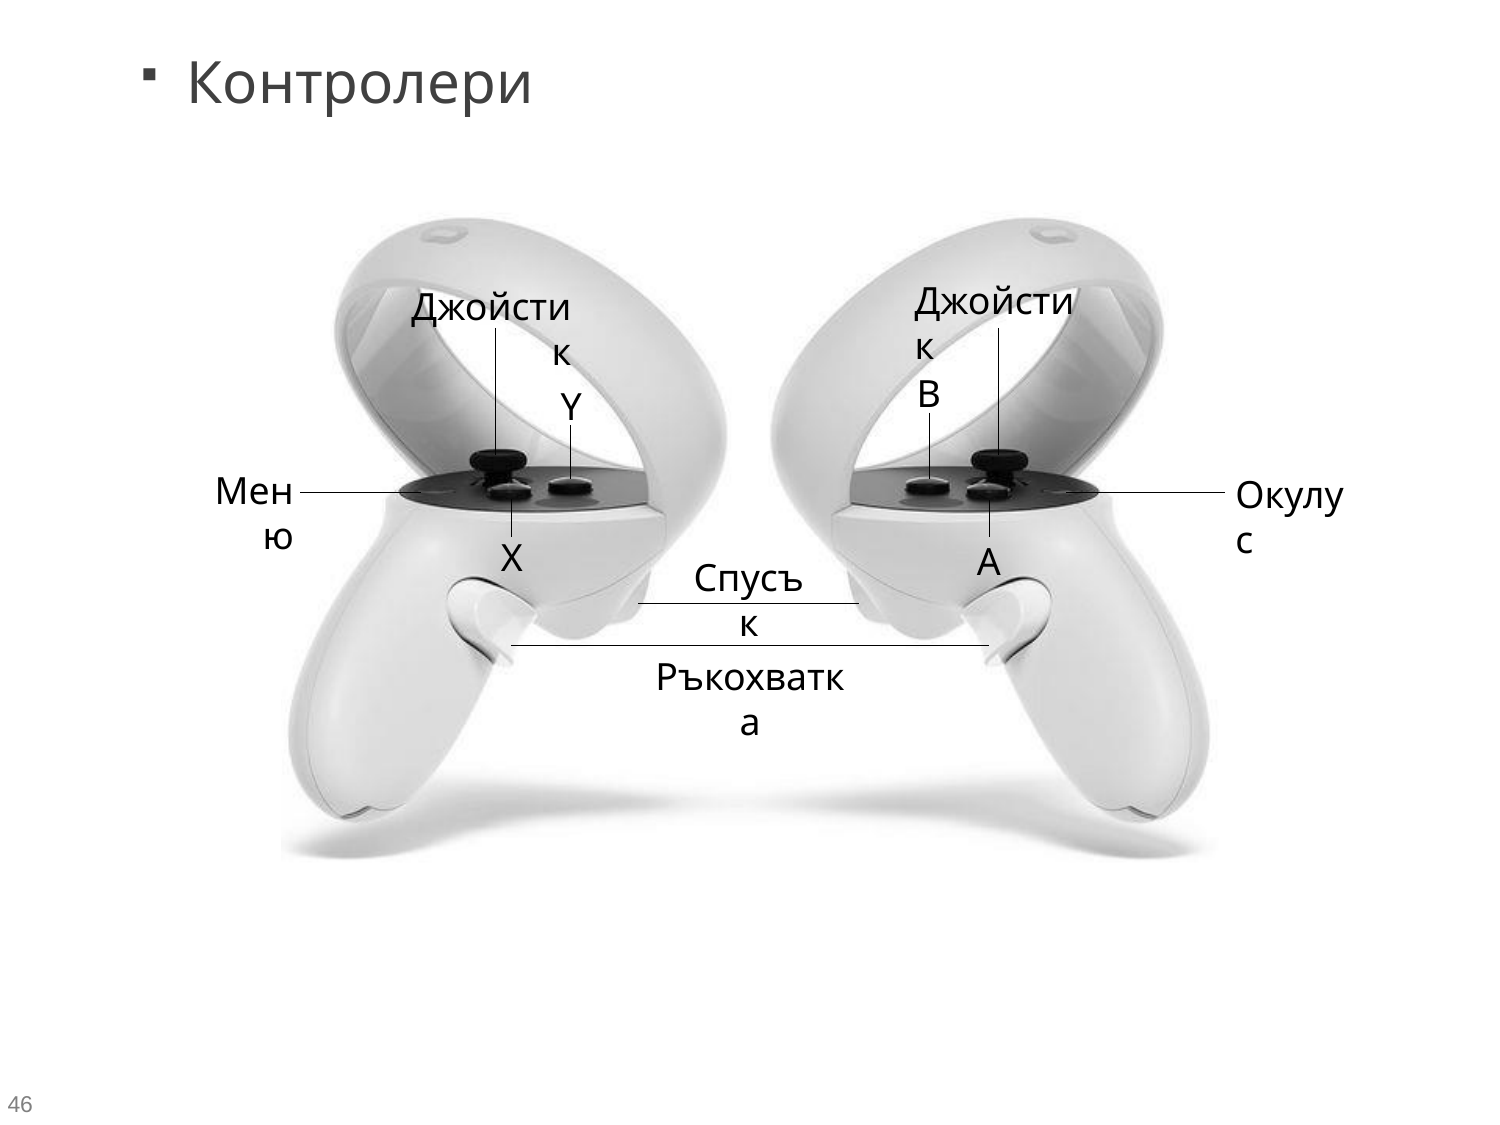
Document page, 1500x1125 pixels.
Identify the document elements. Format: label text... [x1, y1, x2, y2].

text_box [510, 645, 990, 698]
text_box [896, 362, 957, 479]
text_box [638, 546, 860, 603]
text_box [899, 269, 1099, 456]
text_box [956, 500, 1016, 585]
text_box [175, 460, 422, 519]
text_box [387, 274, 587, 456]
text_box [1065, 463, 1368, 522]
picture [281, 199, 1219, 944]
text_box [485, 499, 546, 580]
list Контролери [50, 37, 1488, 1113]
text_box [545, 375, 606, 479]
